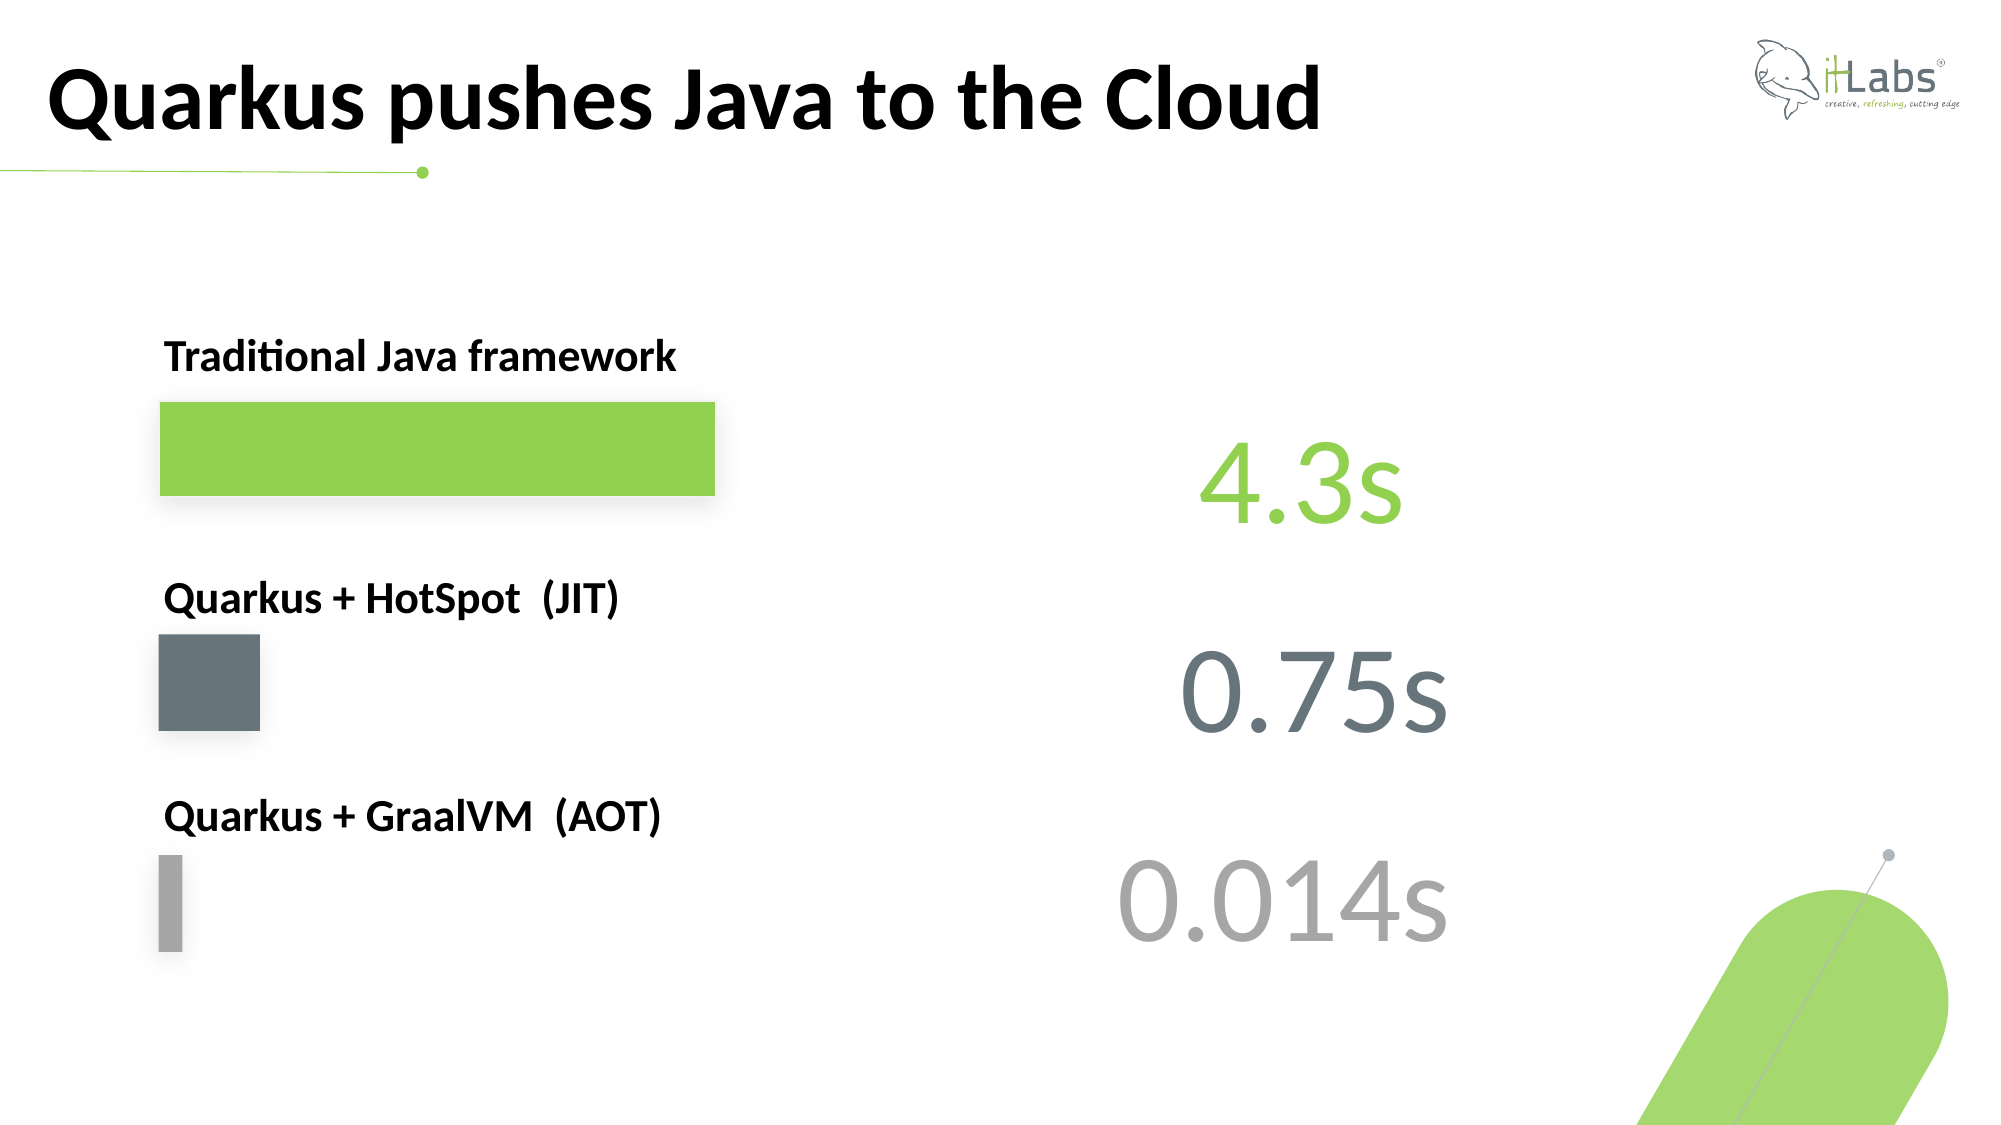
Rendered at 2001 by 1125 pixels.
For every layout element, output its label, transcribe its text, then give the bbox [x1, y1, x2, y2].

text_box [158, 400, 717, 498]
text_box Quarkus + HotSpot (JIT) [148, 559, 636, 630]
text_box 4.3s [1183, 390, 1421, 556]
text_box [158, 854, 183, 953]
text_box Quarkus + GraalVM (AOT) [148, 778, 678, 849]
text_box 0.014s [1102, 808, 1466, 974]
picture [1858, 39, 1960, 120]
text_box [1700, 855, 1925, 1125]
text_box 0.75s [1165, 599, 1466, 765]
text_box [158, 633, 261, 732]
title Quarkus pushes Java to the Cloud [32, 26, 1858, 173]
text_box Traditional Java framework [149, 317, 693, 388]
